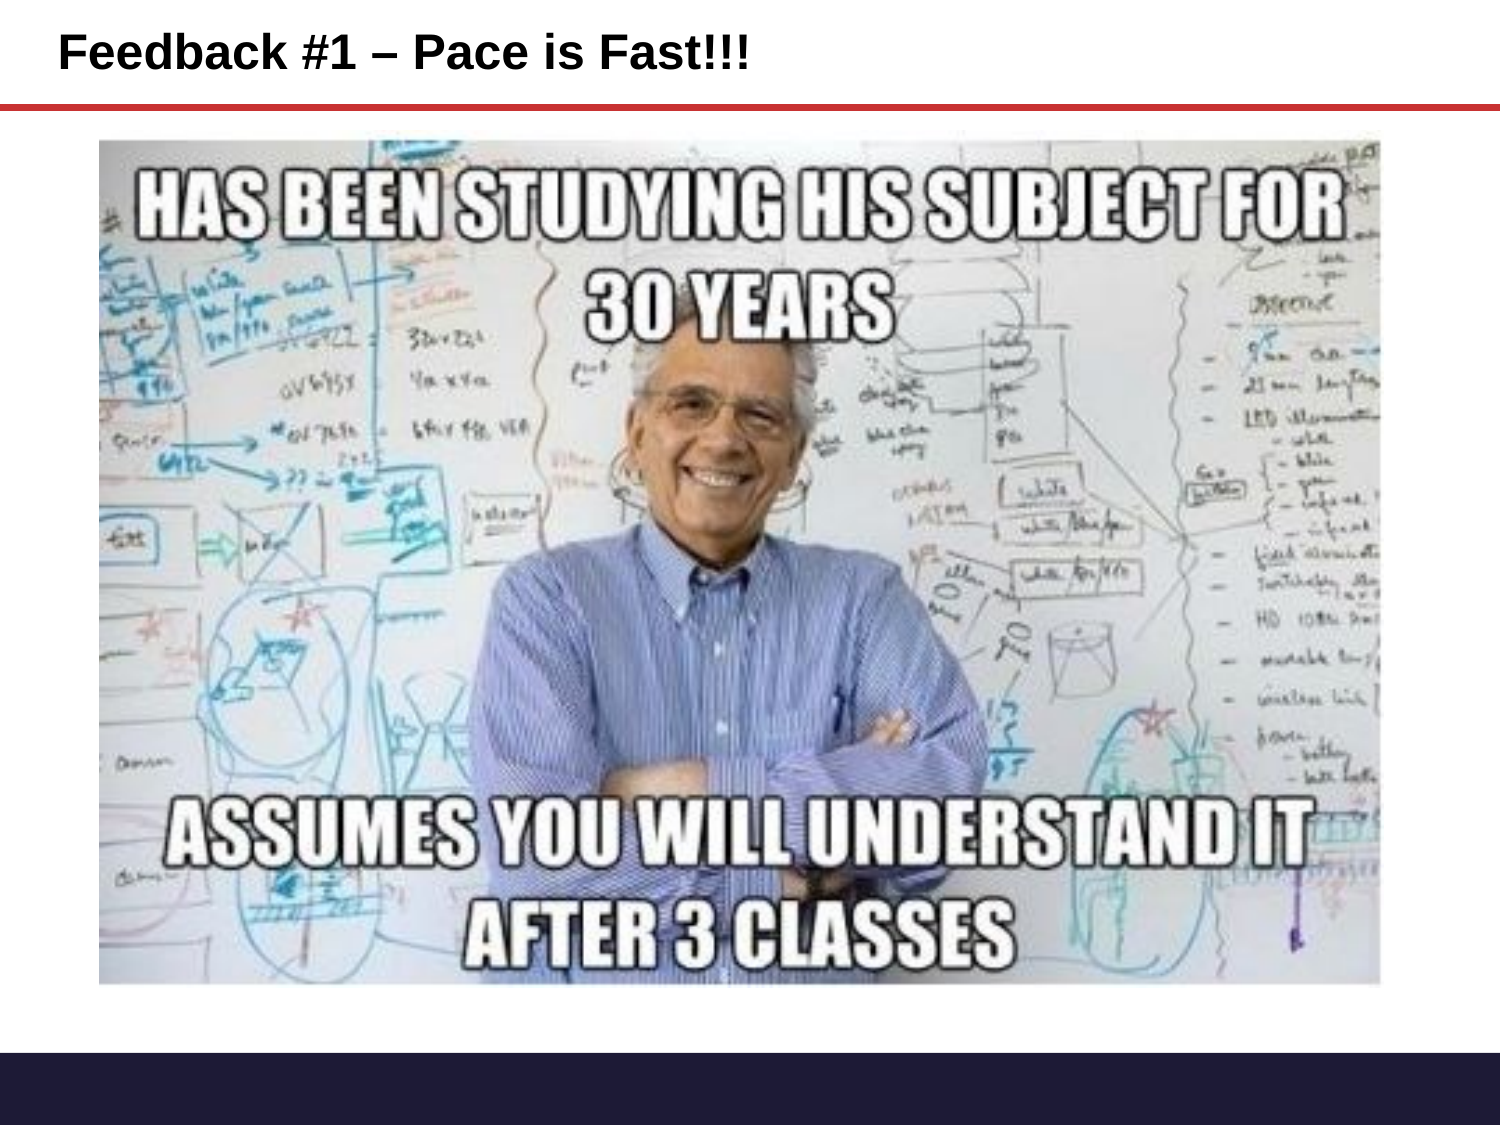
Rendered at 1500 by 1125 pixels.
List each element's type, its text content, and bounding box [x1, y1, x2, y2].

title Feedback #1 – Pace is Fast!!! [49, 0, 948, 108]
picture [99, 129, 1384, 988]
